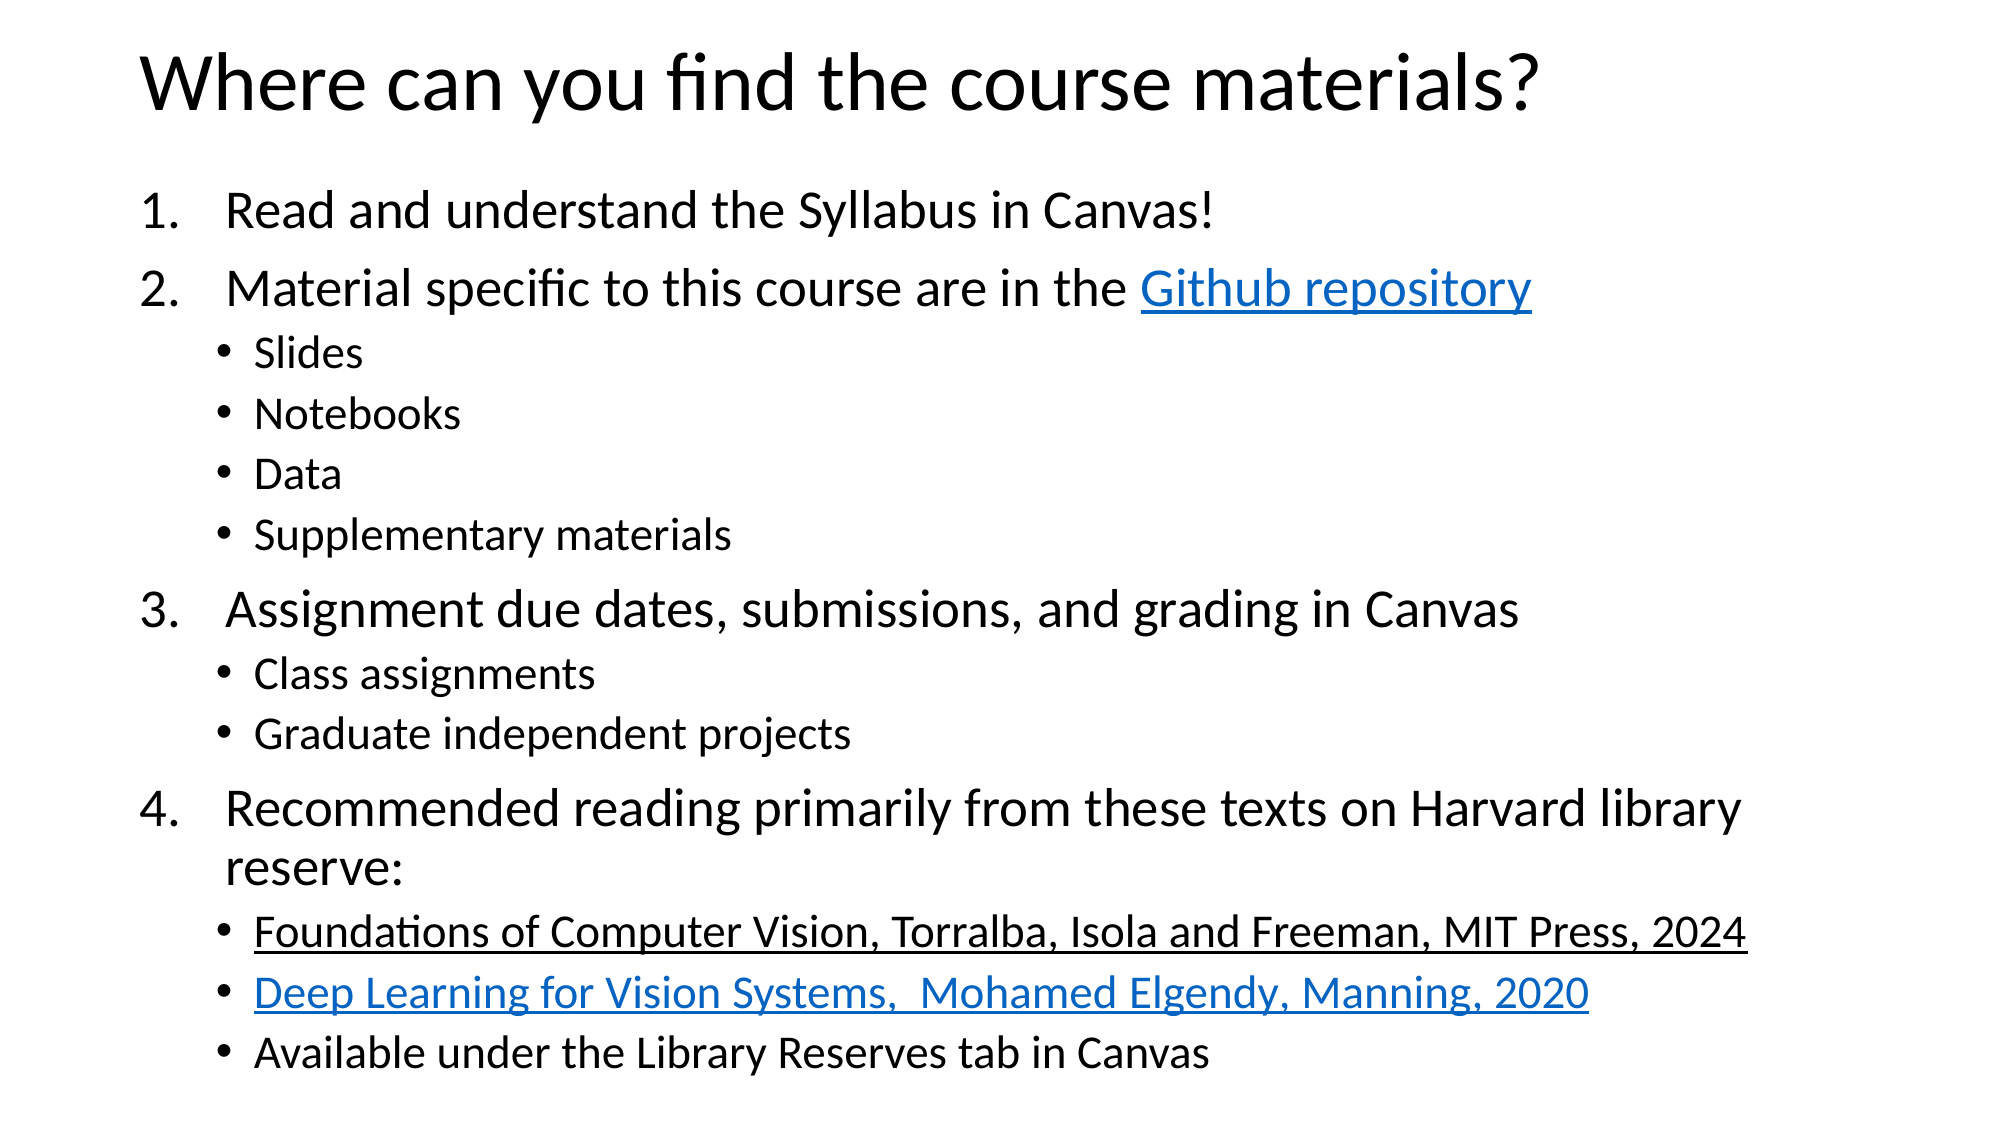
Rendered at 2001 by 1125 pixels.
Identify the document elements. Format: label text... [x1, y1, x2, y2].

text_box Where can you find the course materials? [124, 20, 1850, 146]
list Read and understand the Syllabus in Canvas! Material specific to this course are in the Github repository Slides Notebooks Data Supplementary materials Assignment due dates, submissions, and grading in Canvas Class assignments Graduate independent projects Recommended reading primarily from these texts on Harvard library reserve: Foundations of Computer Vision, Torralba, Isola and Freeman, MIT Press, 2024 Deep Learning for Vision Systems, Mohamed Elgendy, Manning, 2020 Available under the Library Reserves tab in Canvas [124, 173, 1850, 1089]
